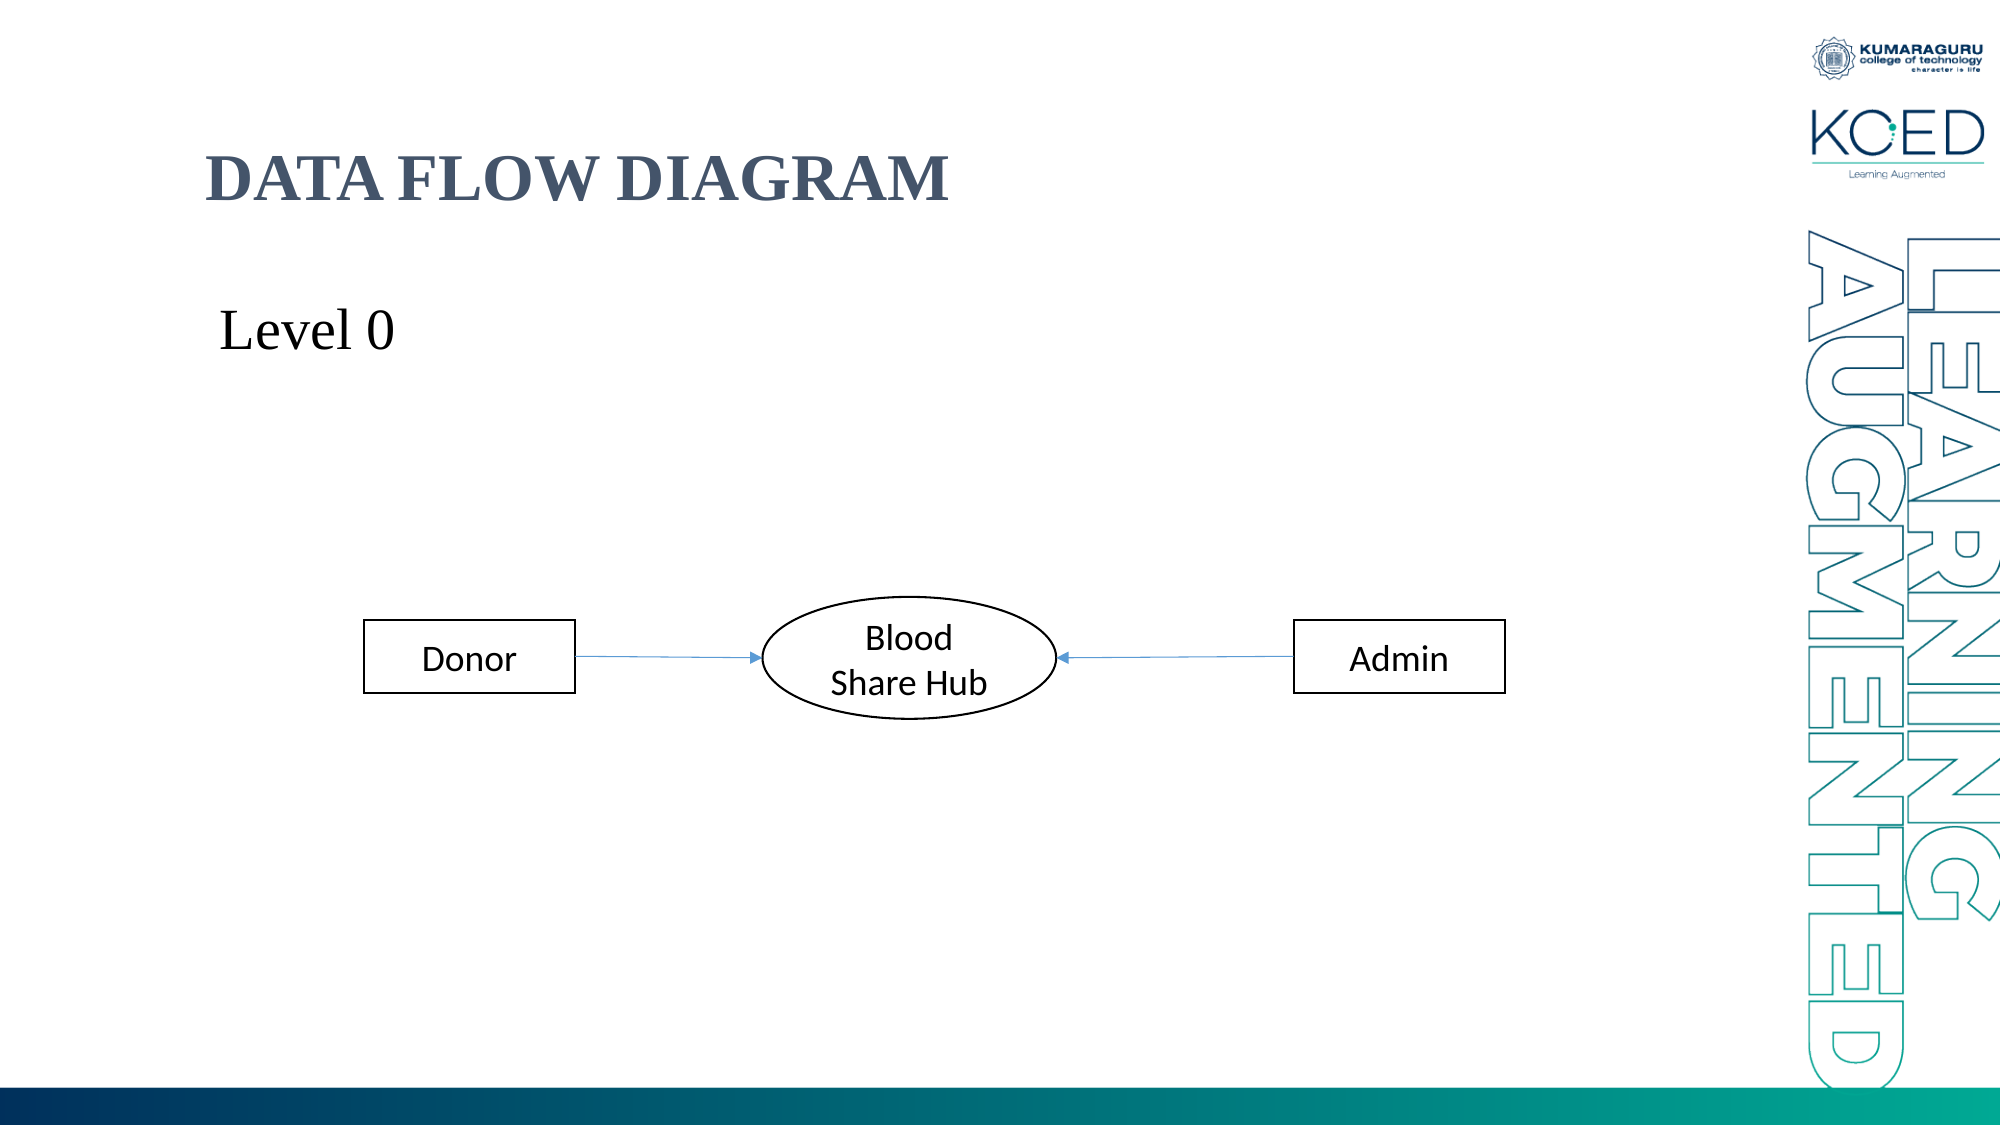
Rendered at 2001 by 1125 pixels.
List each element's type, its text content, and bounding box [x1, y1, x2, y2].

text_box DATA FLOW DIAGRAM [190, 125, 1191, 221]
text_box Admin [1293, 619, 1506, 694]
picture [0, 0, 2000, 1125]
text_box Level 0 [190, 283, 1438, 369]
text_box Donor [363, 619, 576, 694]
text_box Blood Share Hub [761, 595, 1058, 720]
